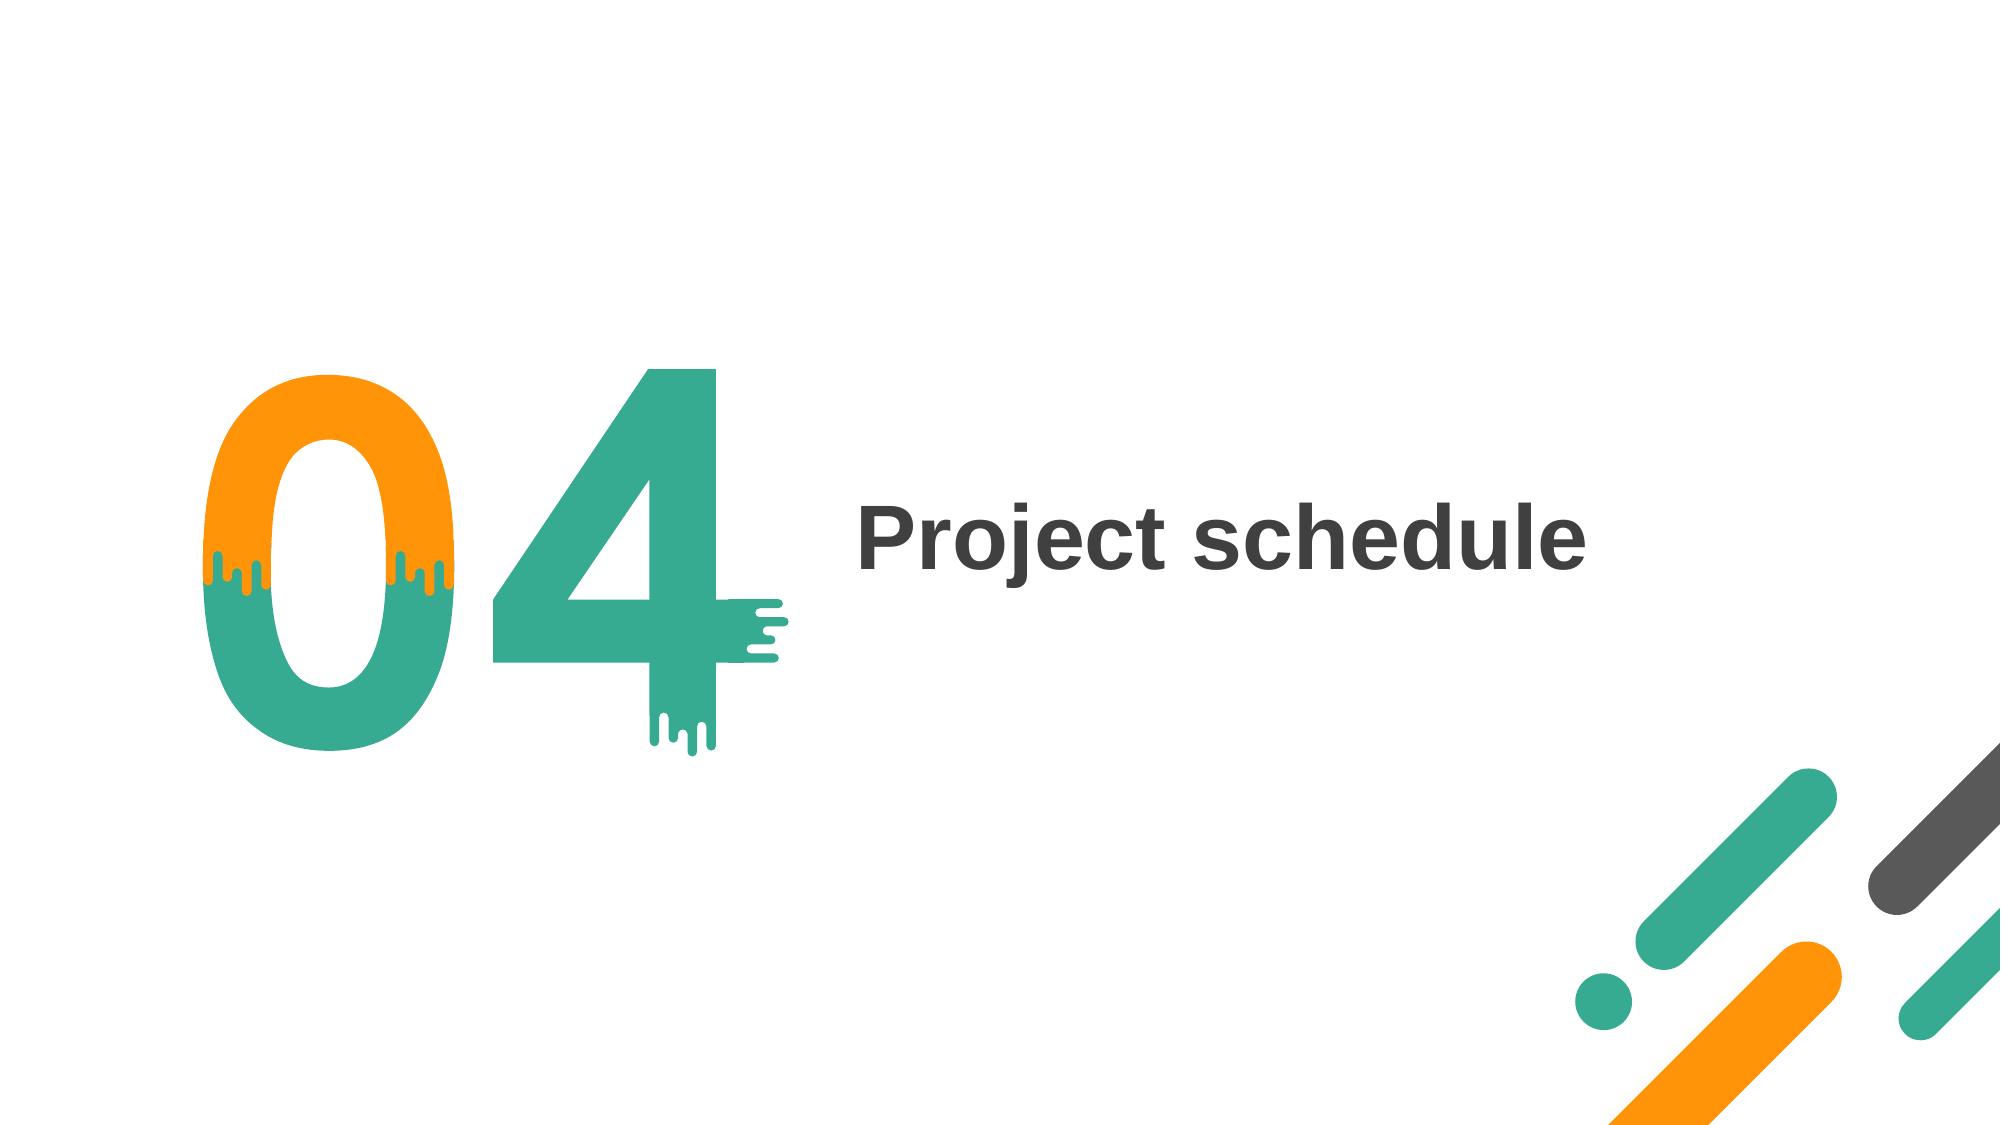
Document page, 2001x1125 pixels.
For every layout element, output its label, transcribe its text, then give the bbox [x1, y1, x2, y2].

text_box [1867, 741, 2000, 917]
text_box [1575, 840, 1867, 1031]
text_box [1897, 906, 2000, 1042]
text_box [1606, 1031, 1804, 1125]
text_box Project schedule [841, 470, 1605, 596]
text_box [202, 369, 789, 757]
